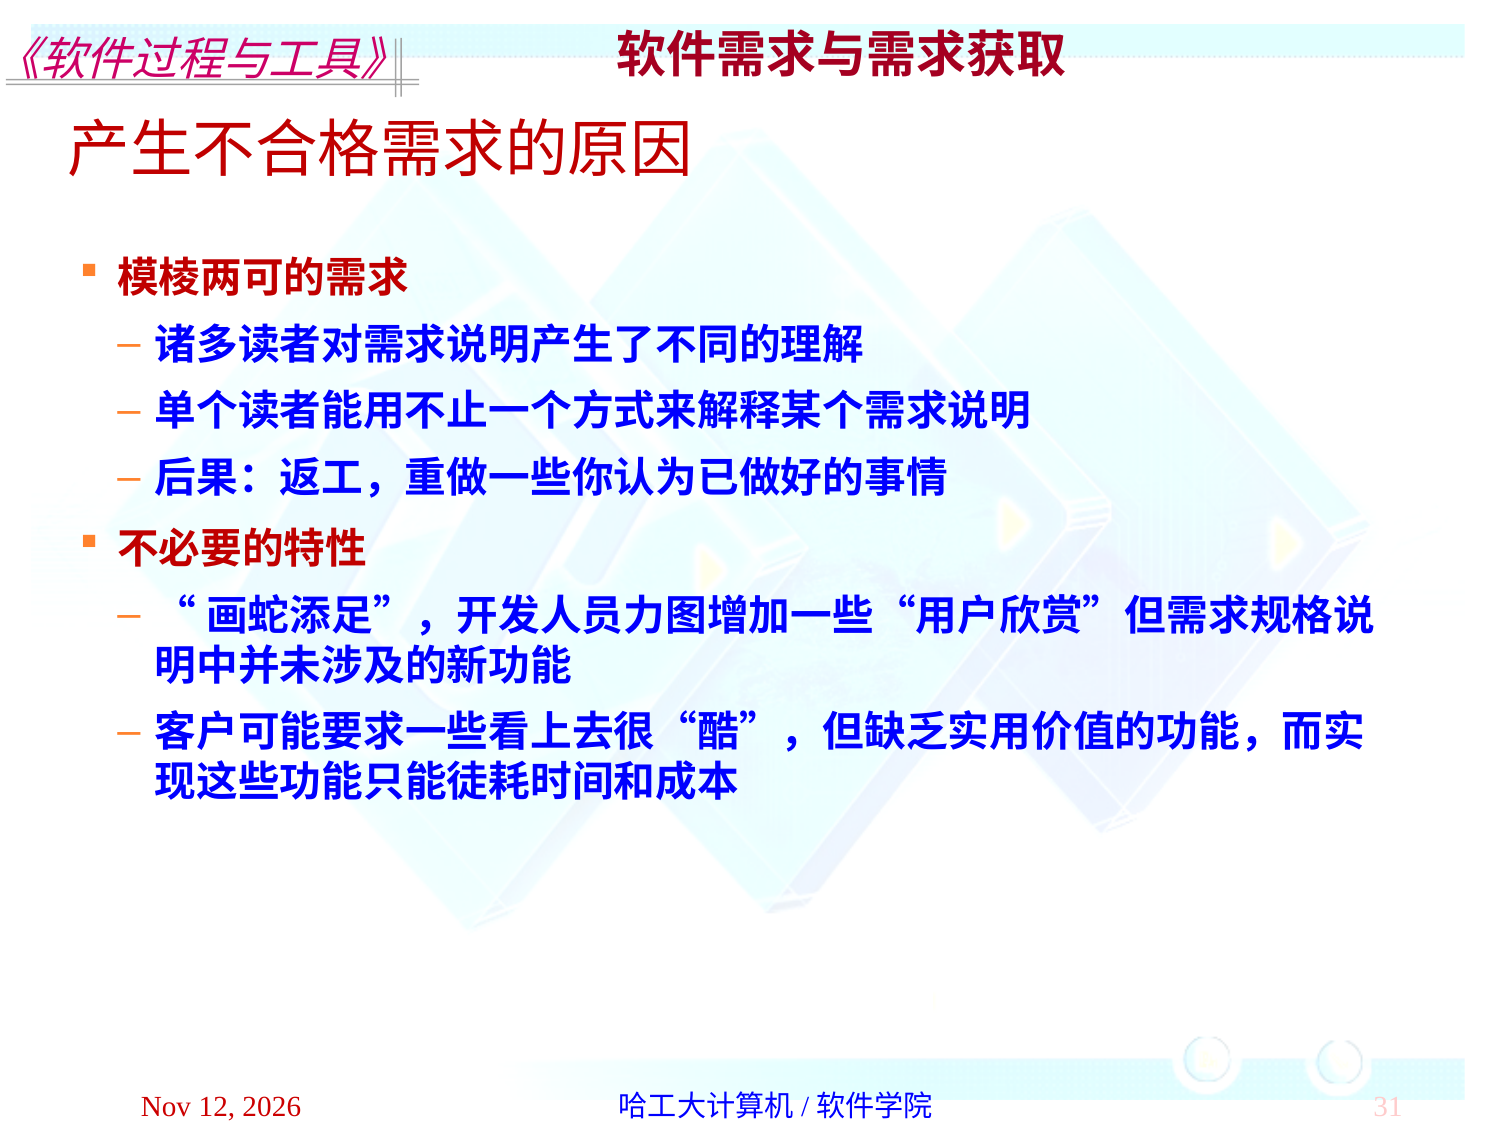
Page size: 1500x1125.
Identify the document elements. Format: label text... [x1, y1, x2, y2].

text_box 产生不合格需求的原因 [53, 101, 1447, 209]
text_box 软件需求与需求获取 [389, 15, 1294, 90]
text_box 模棱两可的需求 诸多读者对需求说明产生了不同的理解 单个读者能用不止一个方式来解释某个需求说明 后果：返工，重做一些你认为已做好的事情 不必要的特性 “画蛇添足”，开发人员力图增加一些“用户欣赏”但需求规格说明中并未涉及的新功能 客户可能要求一些看上去很“酷”，但缺乏实用价值的功能，而实现这些功能只能徒耗时间和成本 [64, 243, 1412, 1083]
